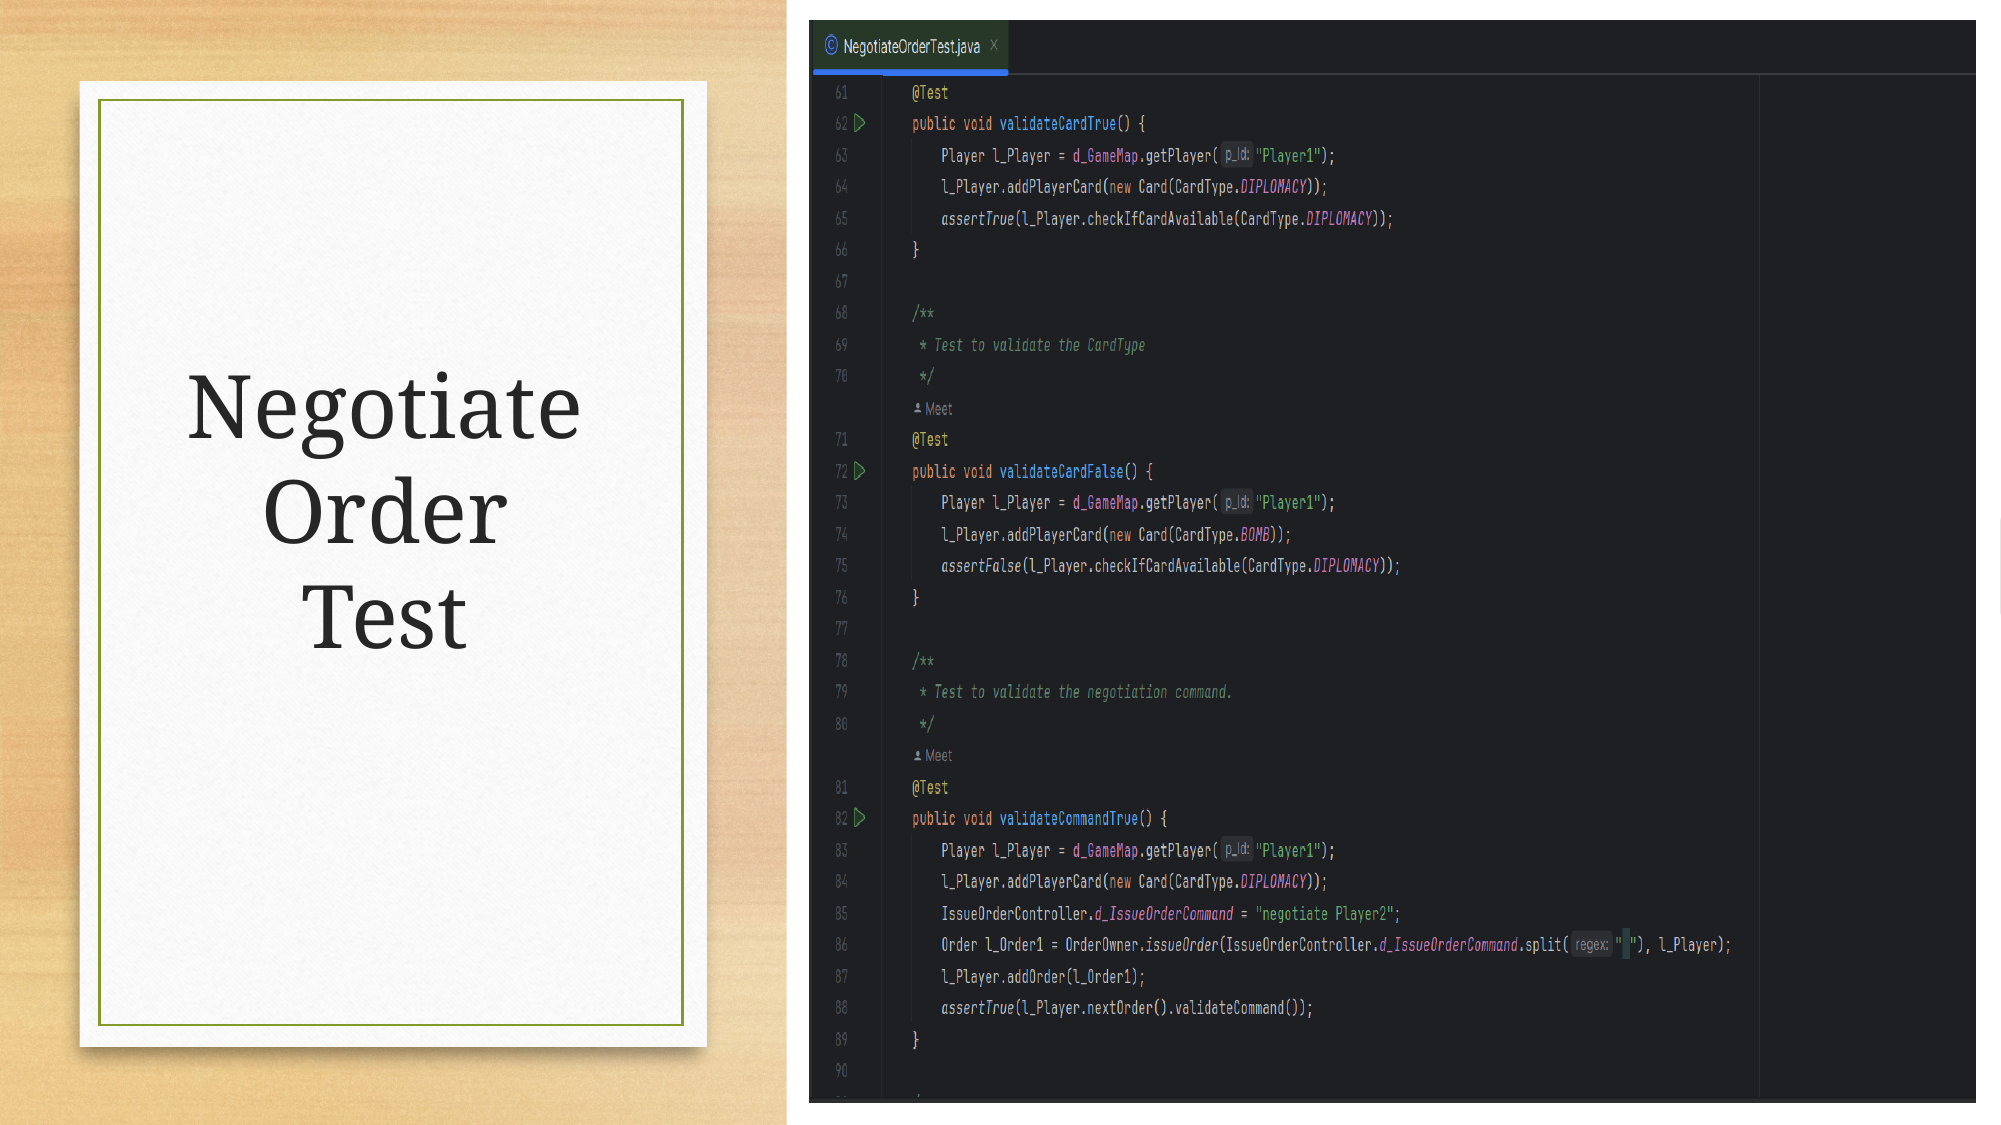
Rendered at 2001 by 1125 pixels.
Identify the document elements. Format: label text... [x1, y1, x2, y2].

text_box [0, 0, 785, 1125]
picture [808, 20, 1976, 1103]
title Negotiate Order Test [152, 210, 618, 674]
text_box [99, 99, 683, 1026]
text_box [78, 80, 708, 1048]
text_box [785, 0, 2000, 1125]
